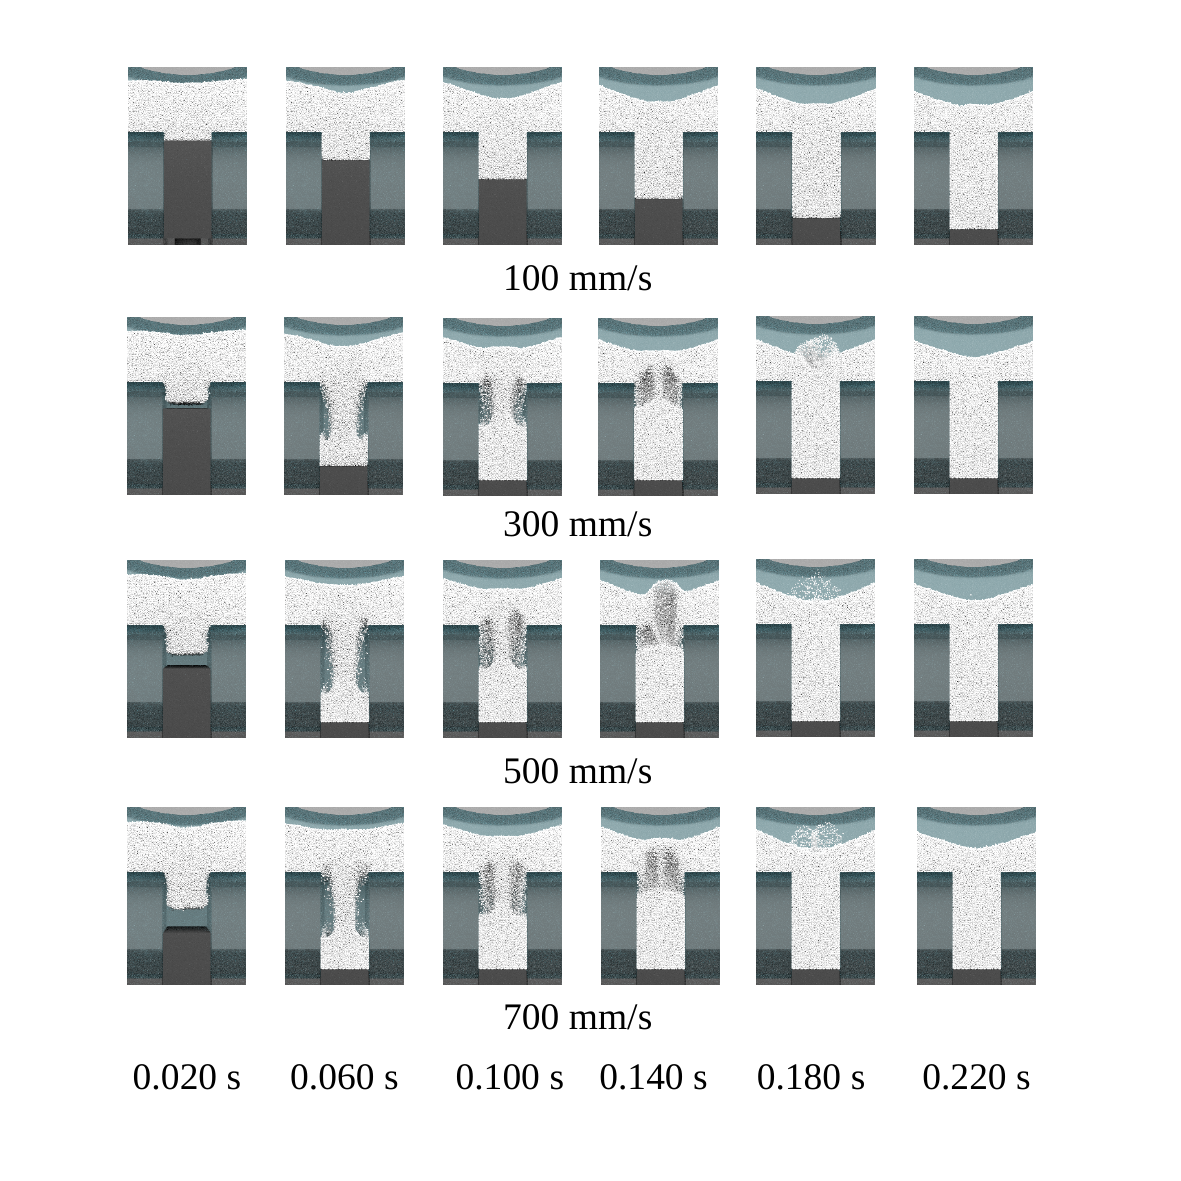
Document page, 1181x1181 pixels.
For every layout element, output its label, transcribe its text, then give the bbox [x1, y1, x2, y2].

text_box 0.140 s [580, 1044, 727, 1105]
picture [443, 560, 562, 738]
picture [756, 807, 875, 985]
text_box 0.100 s [437, 1044, 580, 1105]
picture [599, 67, 718, 245]
picture [286, 67, 405, 245]
picture [598, 318, 718, 496]
picture [284, 317, 403, 495]
text_box 300 mm/s [442, 491, 713, 552]
picture [756, 559, 875, 737]
text_box 0.060 s [271, 1044, 418, 1105]
text_box 0.220 s [903, 1044, 1050, 1105]
text_box 500 mm/s [442, 738, 713, 798]
picture [127, 560, 246, 738]
picture [600, 560, 719, 738]
text_box 700 mm/s [442, 984, 713, 1044]
picture [443, 318, 562, 496]
picture [756, 67, 876, 245]
picture [128, 67, 247, 245]
text_box 0.180 s [738, 1044, 884, 1105]
picture [443, 67, 562, 245]
picture [914, 316, 1033, 494]
picture [914, 559, 1033, 737]
picture [914, 67, 1033, 245]
text_box 0.020 s [114, 1044, 260, 1105]
picture [917, 807, 1036, 985]
picture [284, 807, 404, 985]
picture [443, 807, 562, 985]
text_box 100 mm/s [442, 245, 713, 306]
picture [285, 560, 404, 738]
picture [756, 316, 875, 494]
picture [127, 807, 246, 985]
picture [127, 317, 246, 495]
picture [601, 807, 720, 985]
